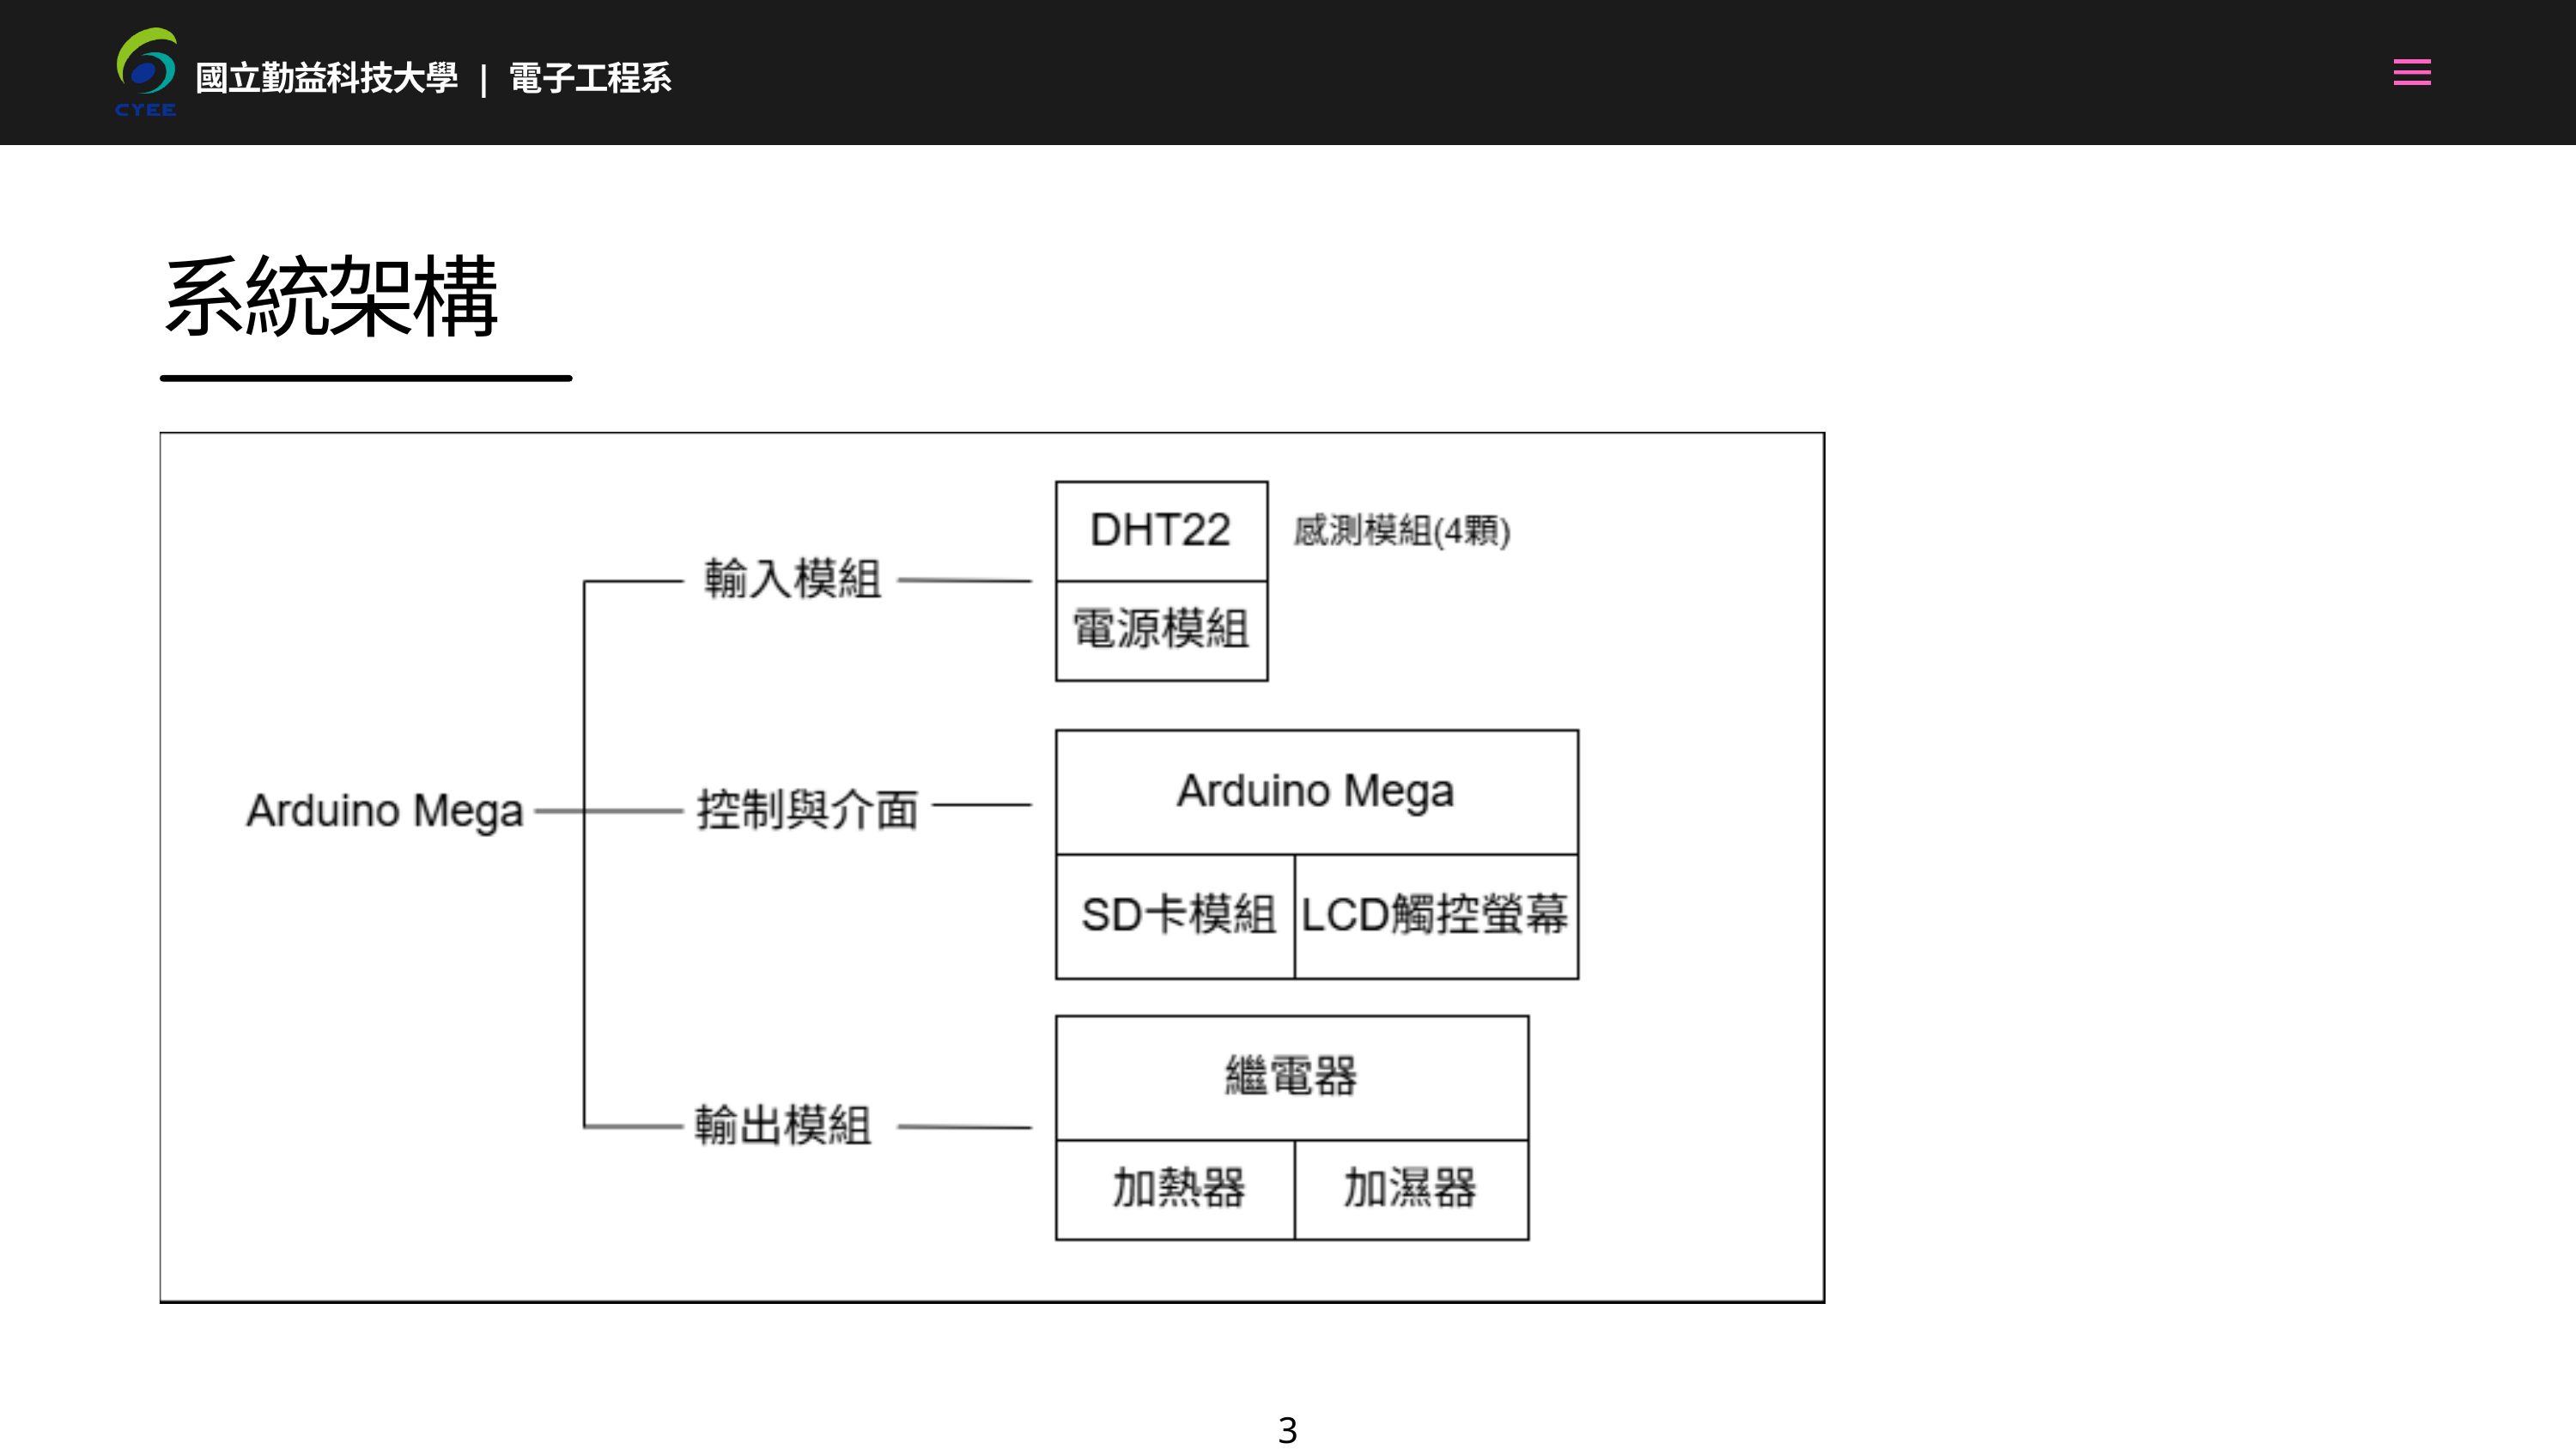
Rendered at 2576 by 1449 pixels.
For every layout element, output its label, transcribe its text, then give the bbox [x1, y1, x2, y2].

text_box 系統架構 [159, 222, 358, 348]
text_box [0, 0, 2576, 145]
text_box 3 [1278, 1400, 1298, 1449]
text_box [159, 432, 1826, 1304]
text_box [362, 171, 370, 585]
picture [115, 27, 177, 116]
text_box 系統架構 [374, 222, 1504, 348]
